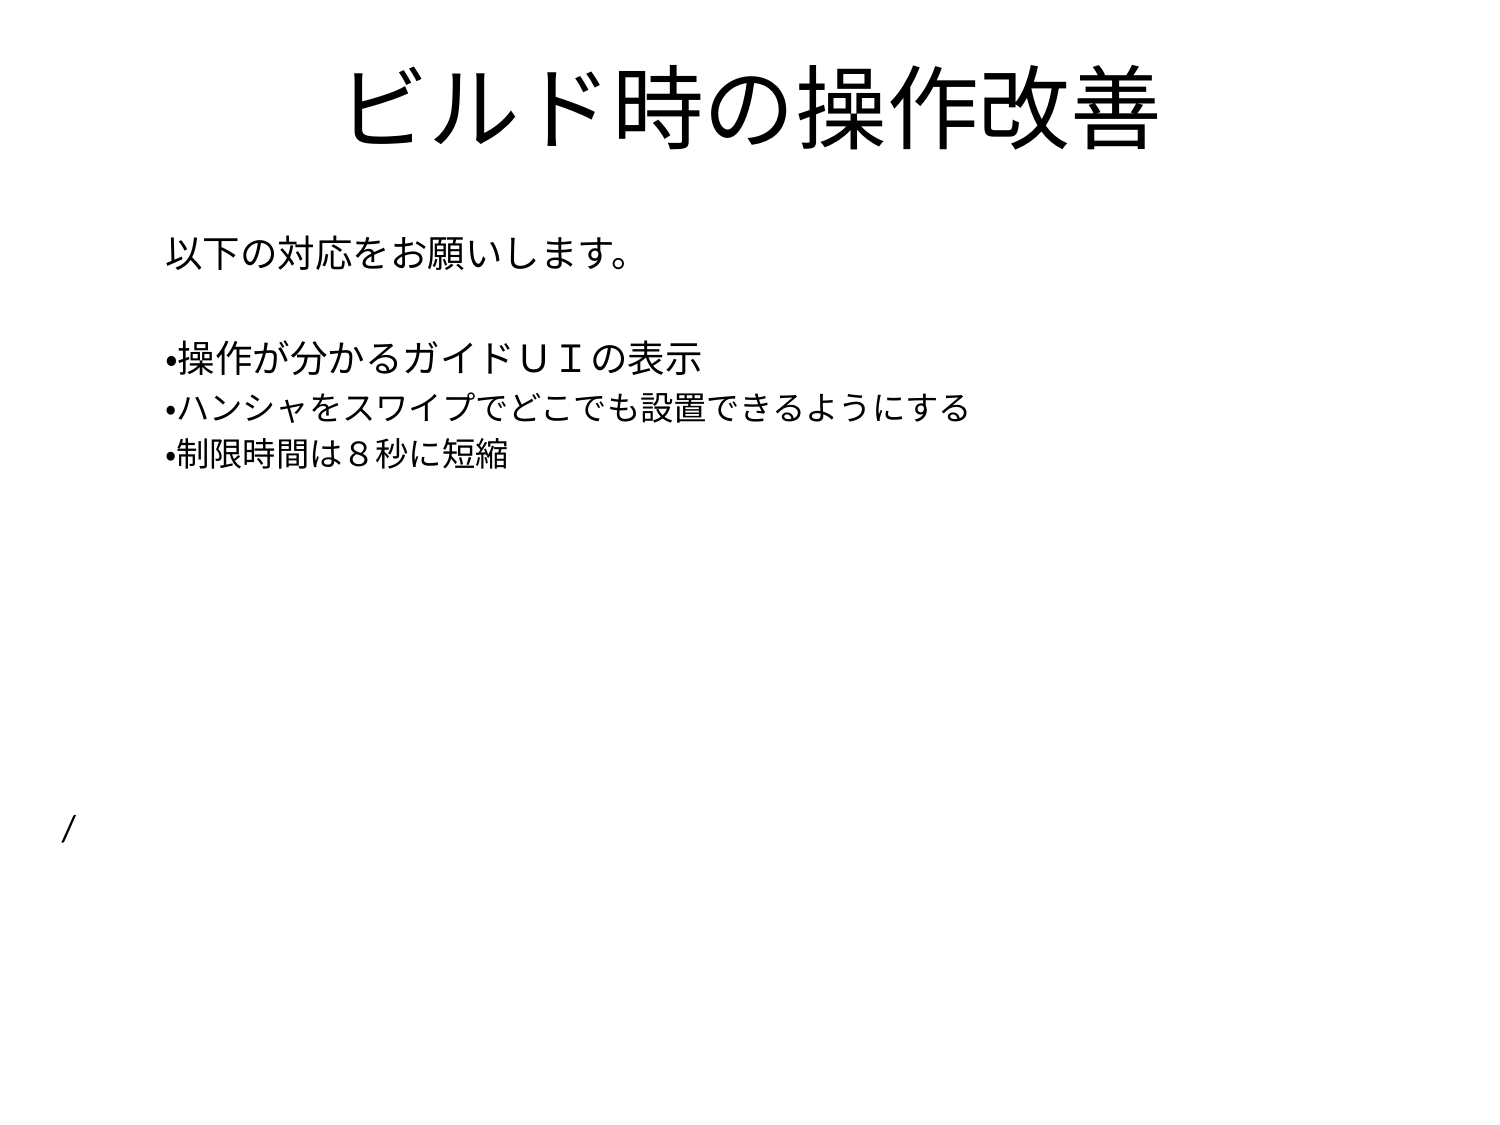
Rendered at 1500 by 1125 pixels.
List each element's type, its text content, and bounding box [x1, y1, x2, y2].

text_box / [46, 796, 844, 902]
title ビルド時の操作改善 [75, 11, 1425, 200]
list 以下の対応をお願いします。 ・操作が分かるガイドＵＩの表示 ・ハンシャをスワイプでどこでも設置できるようにする ・制限時間は８秒に短縮 [75, 222, 1425, 1079]
